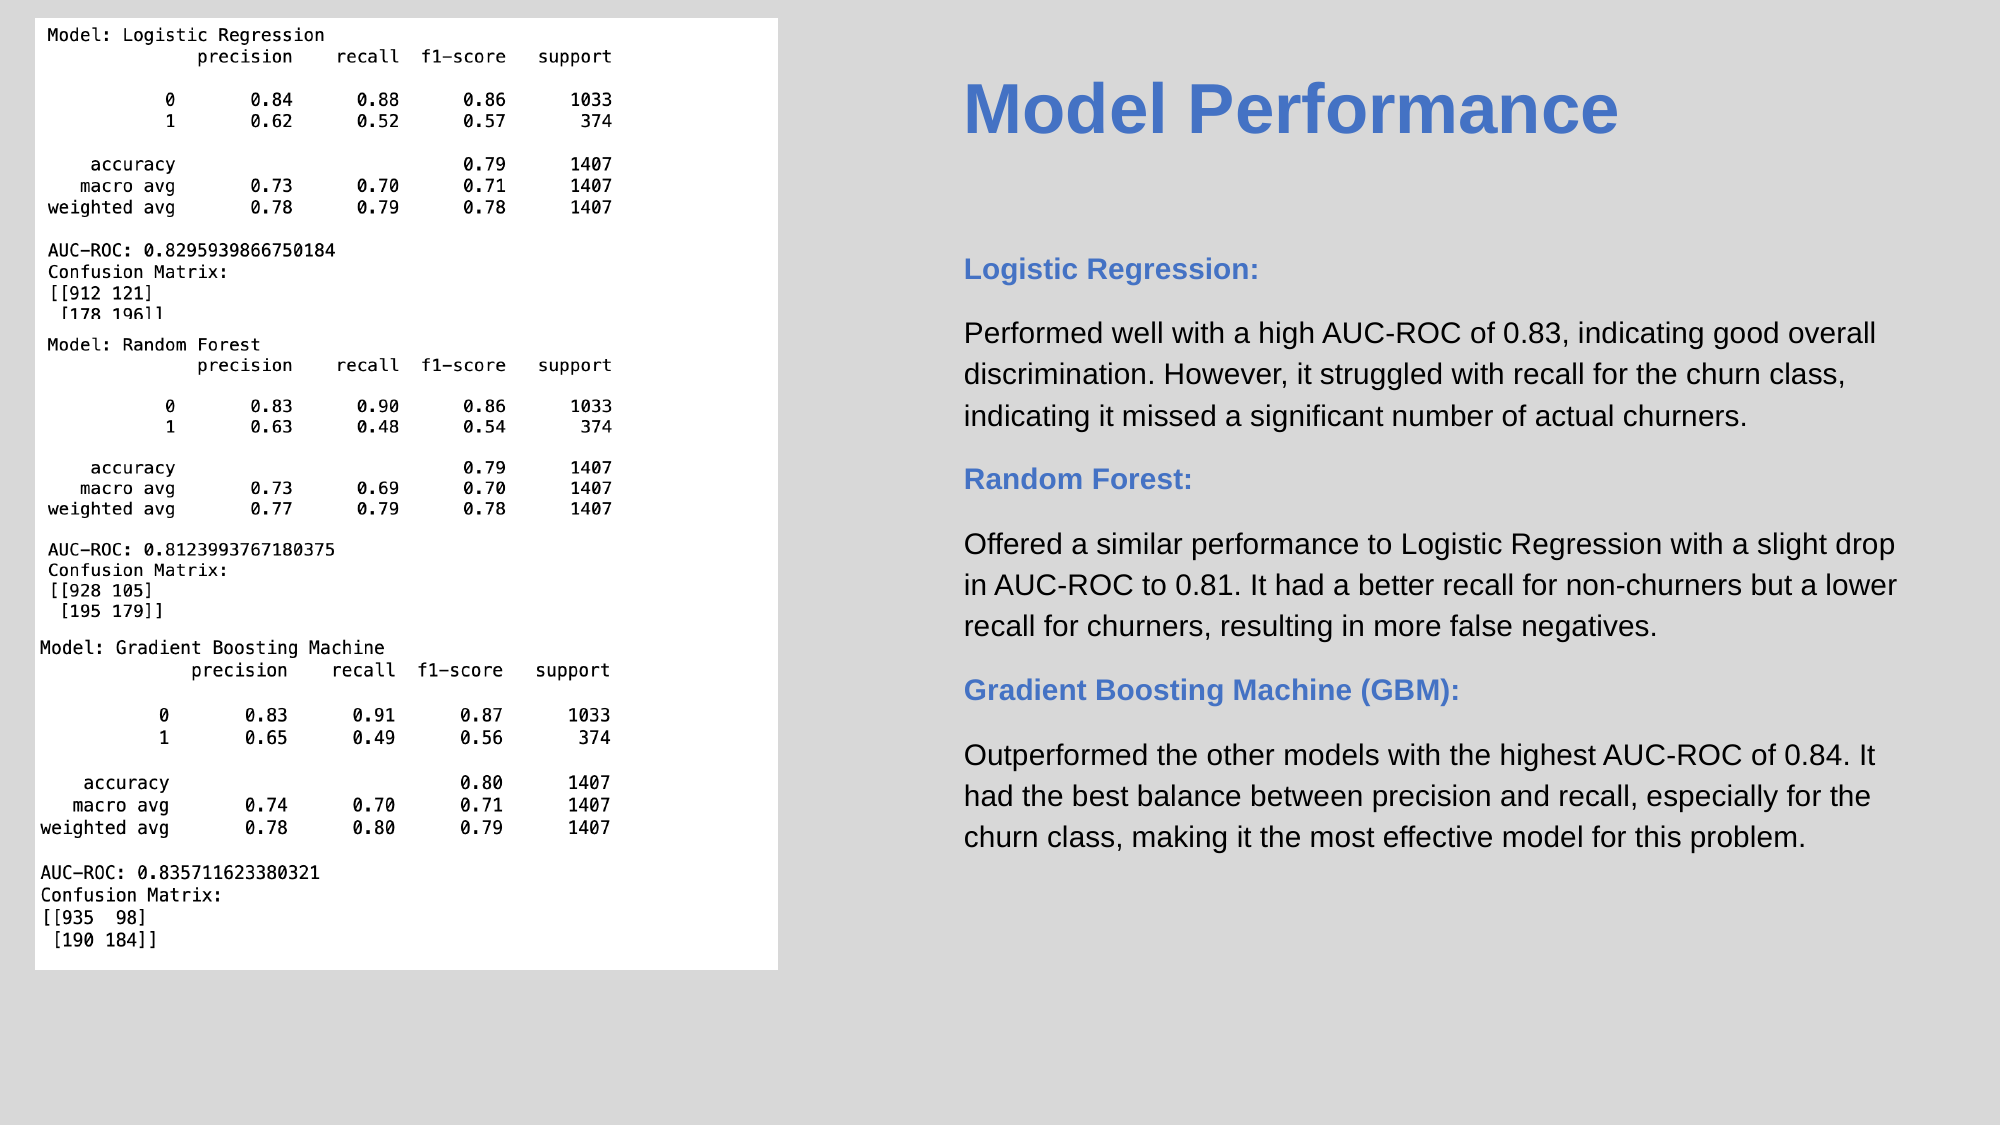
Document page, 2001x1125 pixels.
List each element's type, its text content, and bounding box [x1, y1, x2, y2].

picture [34, 18, 778, 970]
title Model Performance [949, 55, 1640, 166]
list Logistic Regression: Performed well with a high AUC-ROC of 0.83, indicating good overall discrimination. However, it struggled with recall for the churn class, indicating it missed a significant number of actual churners. Random Forest: Offered a similar performance to Logistic Regression with a slight drop in AUC-ROC to 0.81. It had a better recall for non-churners but a lower recall for churners, resulting in more false negatives. Gradient Boosting Machine (GBM): Outperformed the other models with the highest AUC-ROC of 0.84. It had the best balance between precision and recall, especially for the churn class, making it the most effective model for this problem. [949, 182, 1917, 900]
